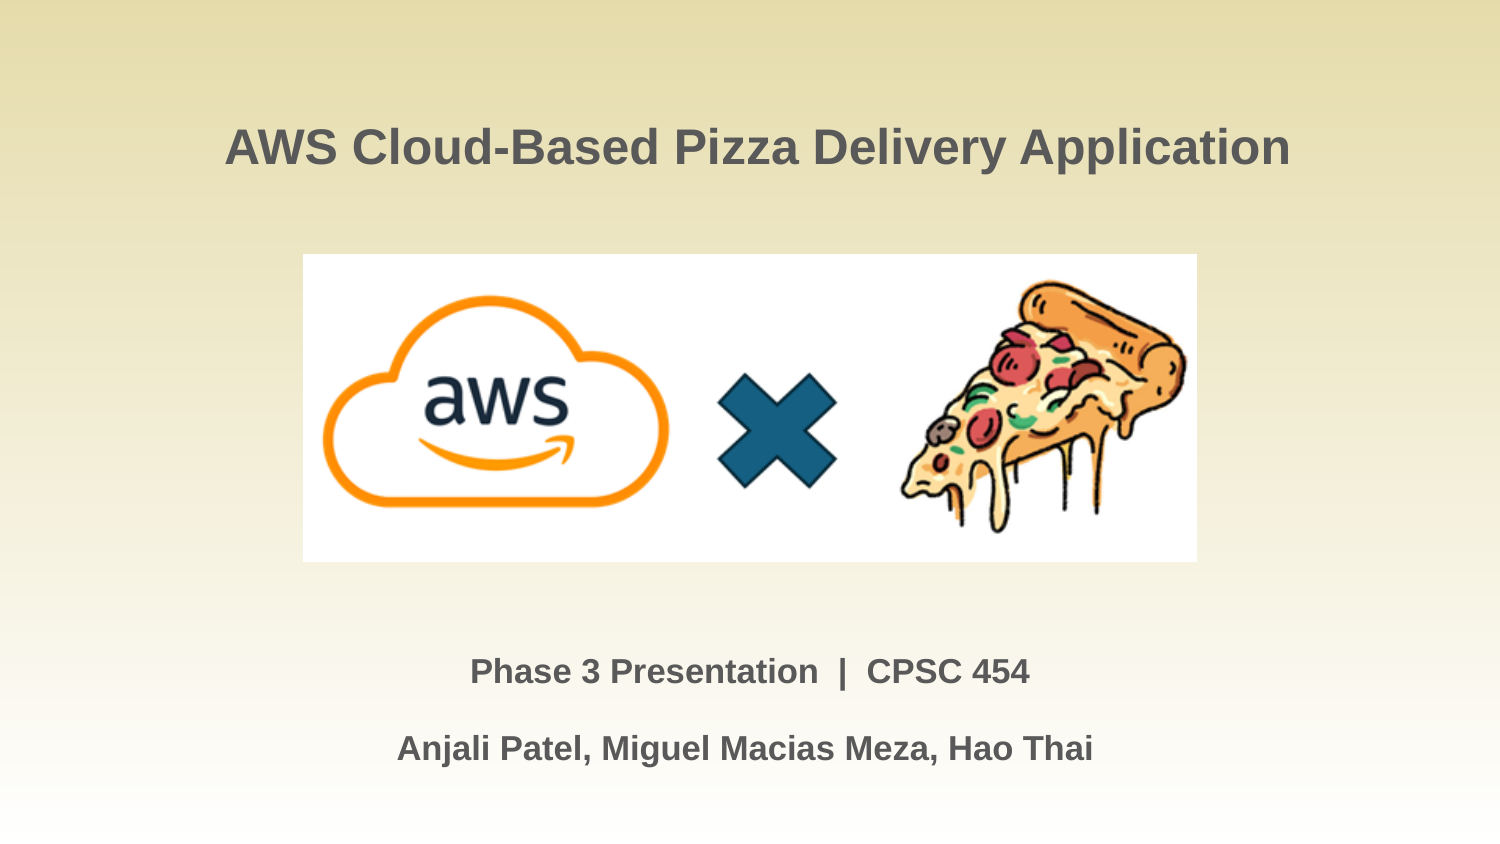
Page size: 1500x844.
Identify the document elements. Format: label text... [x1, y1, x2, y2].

picture [302, 254, 1198, 562]
title AWS Cloud-Based Pizza Delivery Application [58, 61, 1457, 246]
subtitle Phase 3 Presentation | CPSC 454 Anjali Patel, Miguel Macias Meza, Hao Thai [51, 598, 1449, 784]
